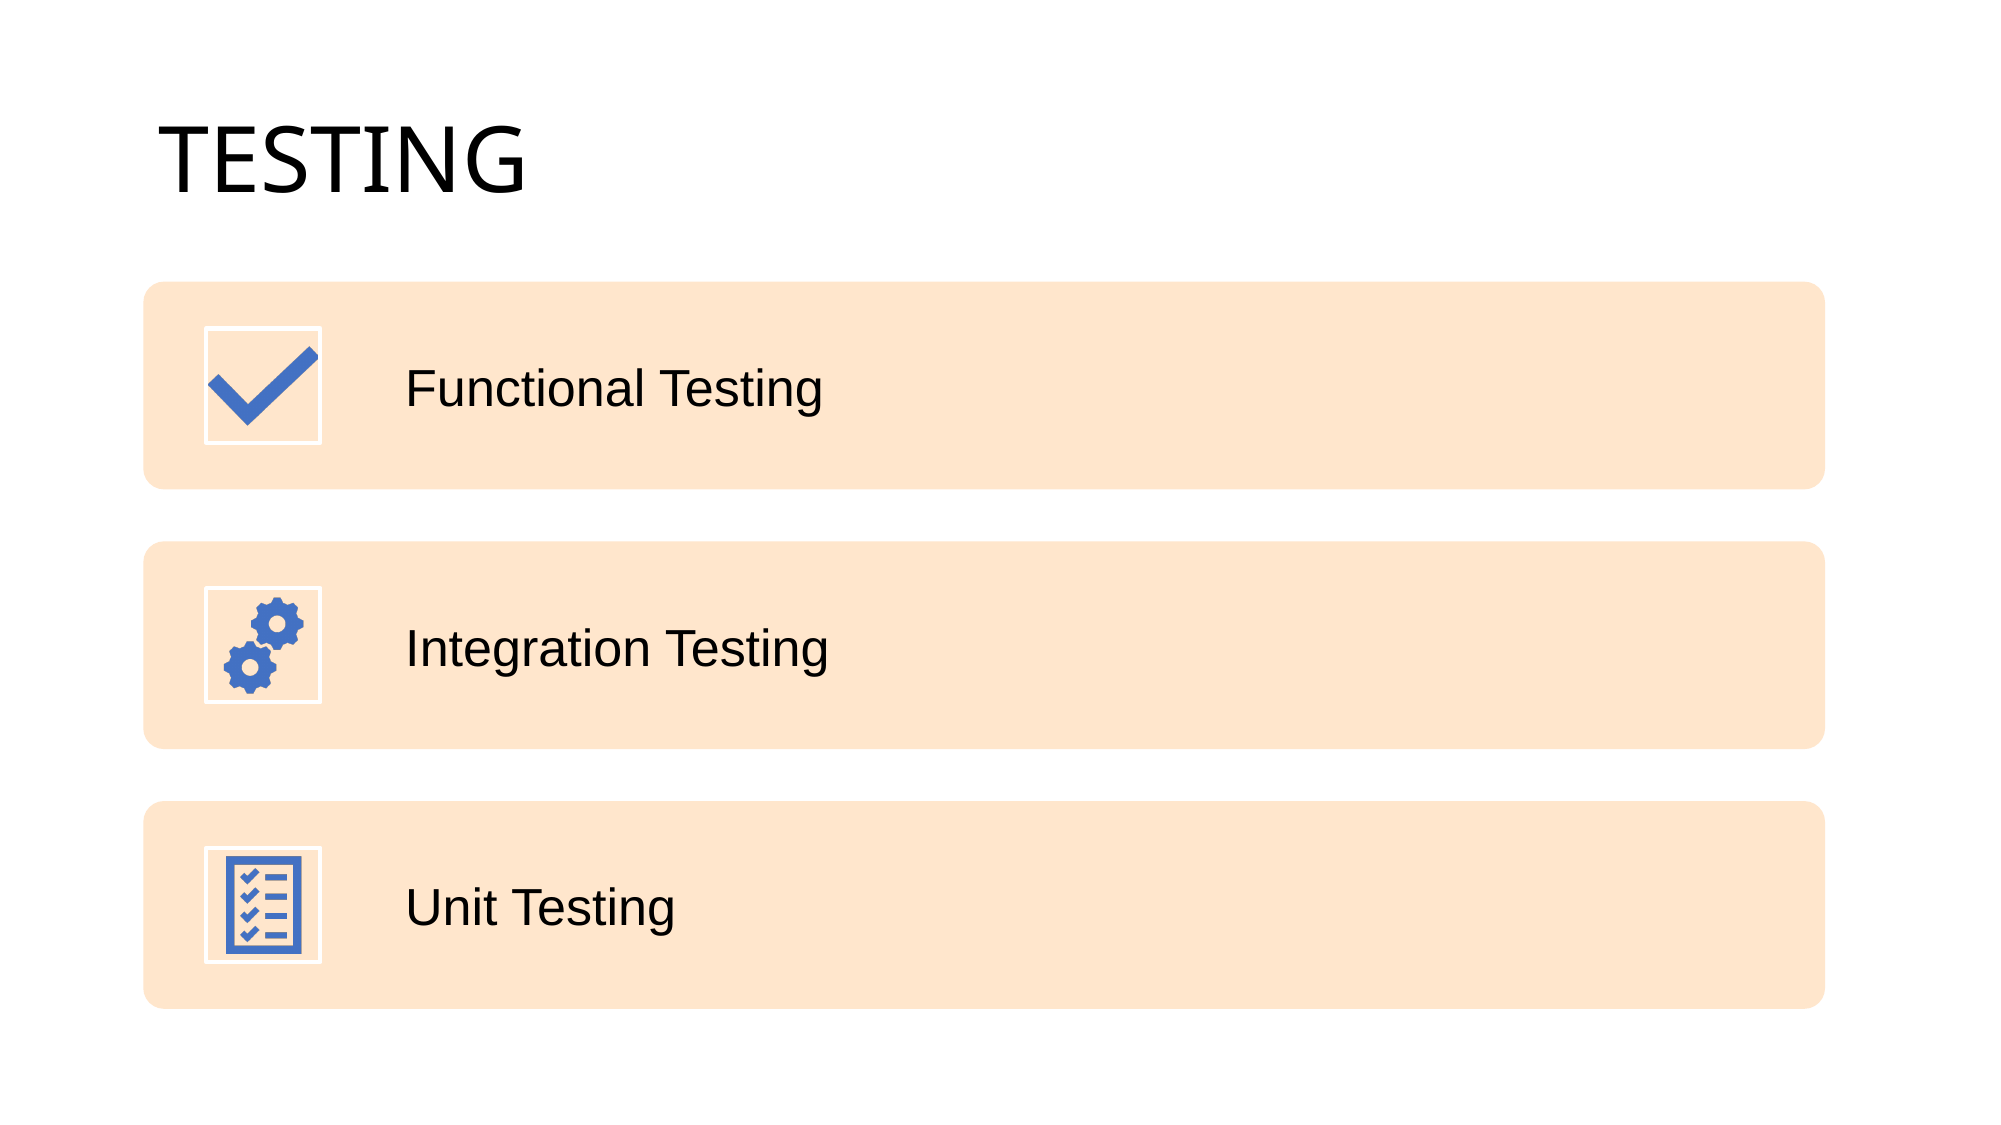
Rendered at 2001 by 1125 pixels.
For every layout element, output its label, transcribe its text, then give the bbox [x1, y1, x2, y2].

title TESTING [143, 65, 1680, 261]
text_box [143, 281, 1826, 1010]
